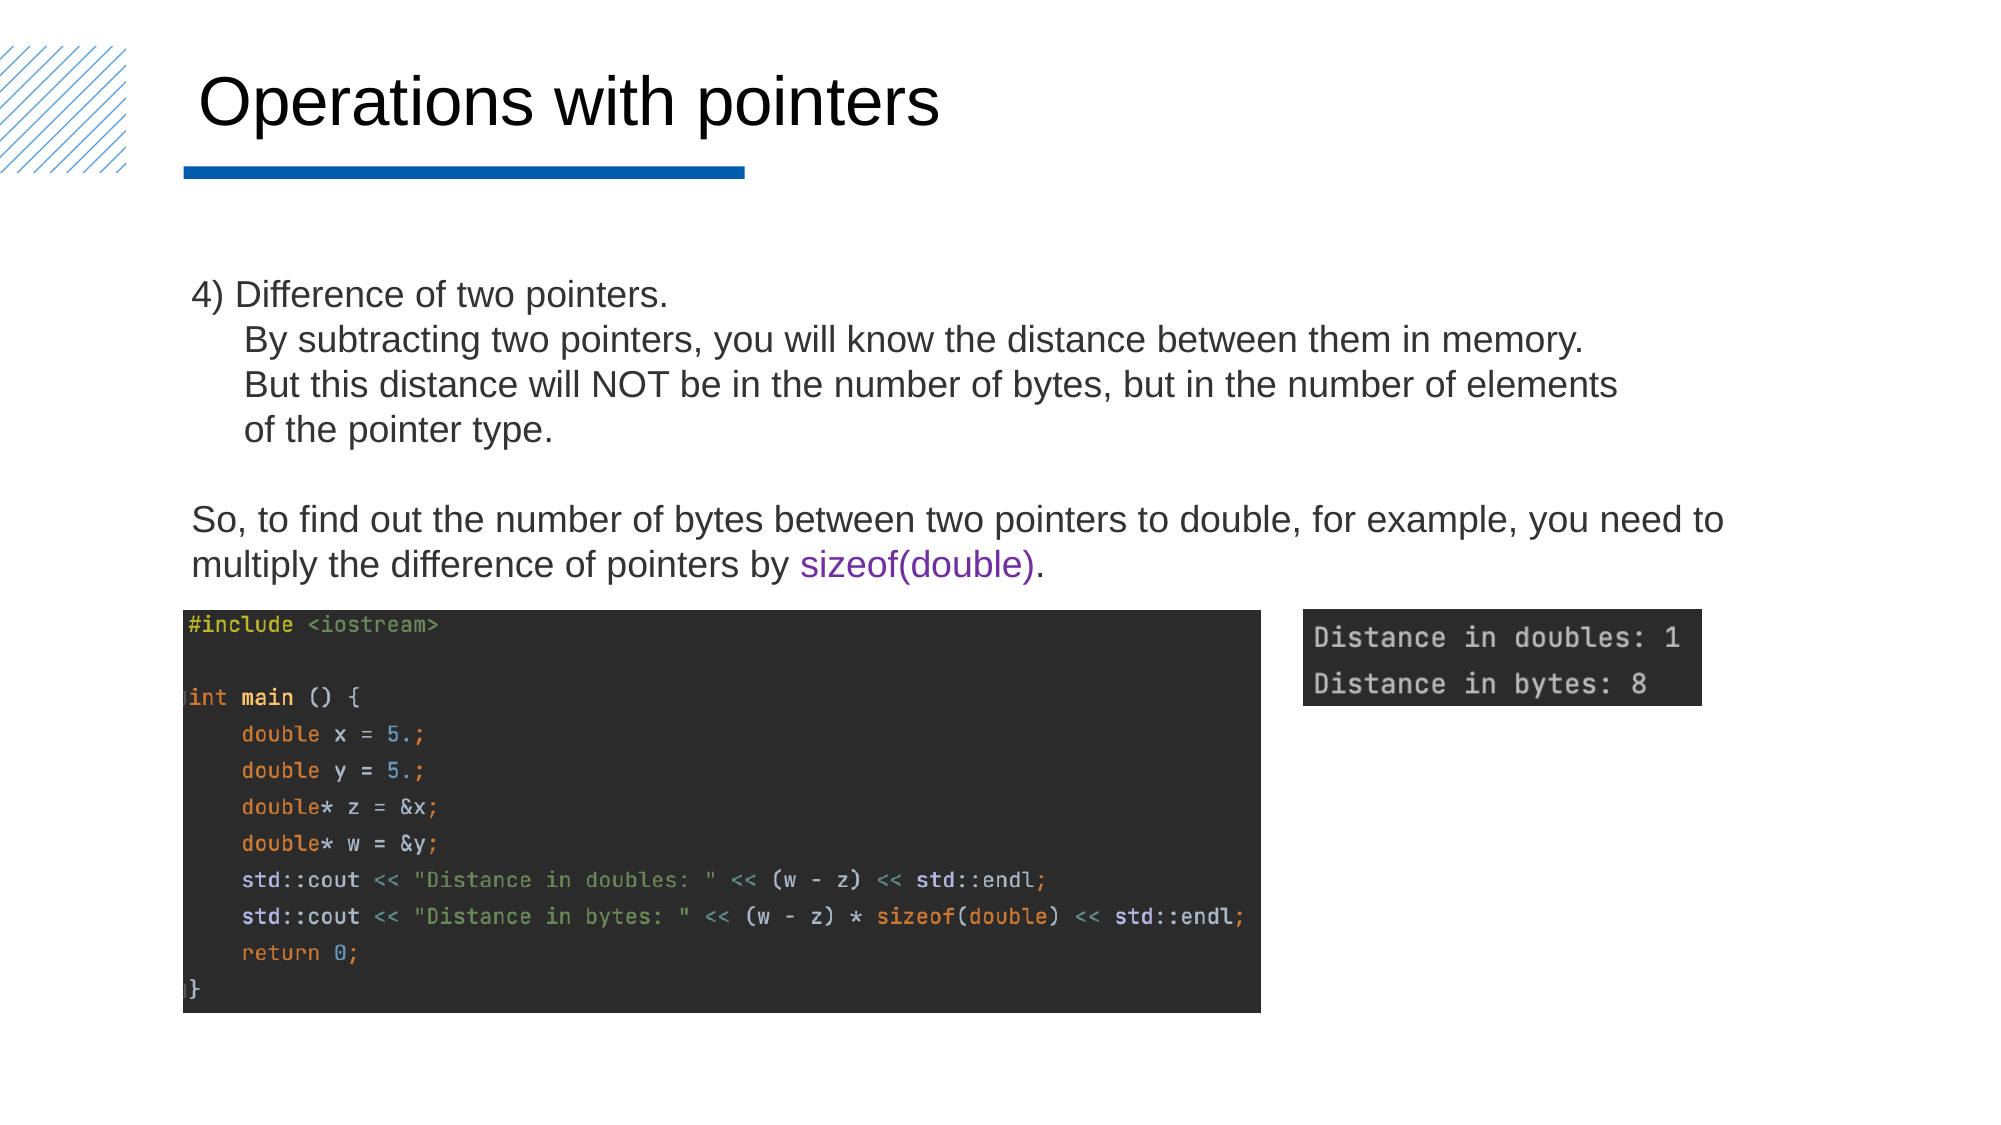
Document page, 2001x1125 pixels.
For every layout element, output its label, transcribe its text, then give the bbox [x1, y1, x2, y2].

picture [183, 610, 1261, 1013]
picture [1302, 609, 1702, 707]
picture [0, 46, 126, 173]
list Operations with pointers [183, 58, 1780, 149]
text_box 4) Difference of two pointers. By subtracting two pointers, you will know the distance between them in memory. But this distance will NOT be in the number of bytes, but in the number of elements of the pointer type. So, to find out the number of bytes between two pointers to double, for example, you need to multiply the difference of pointers by sizeof(double). [183, 262, 1780, 593]
